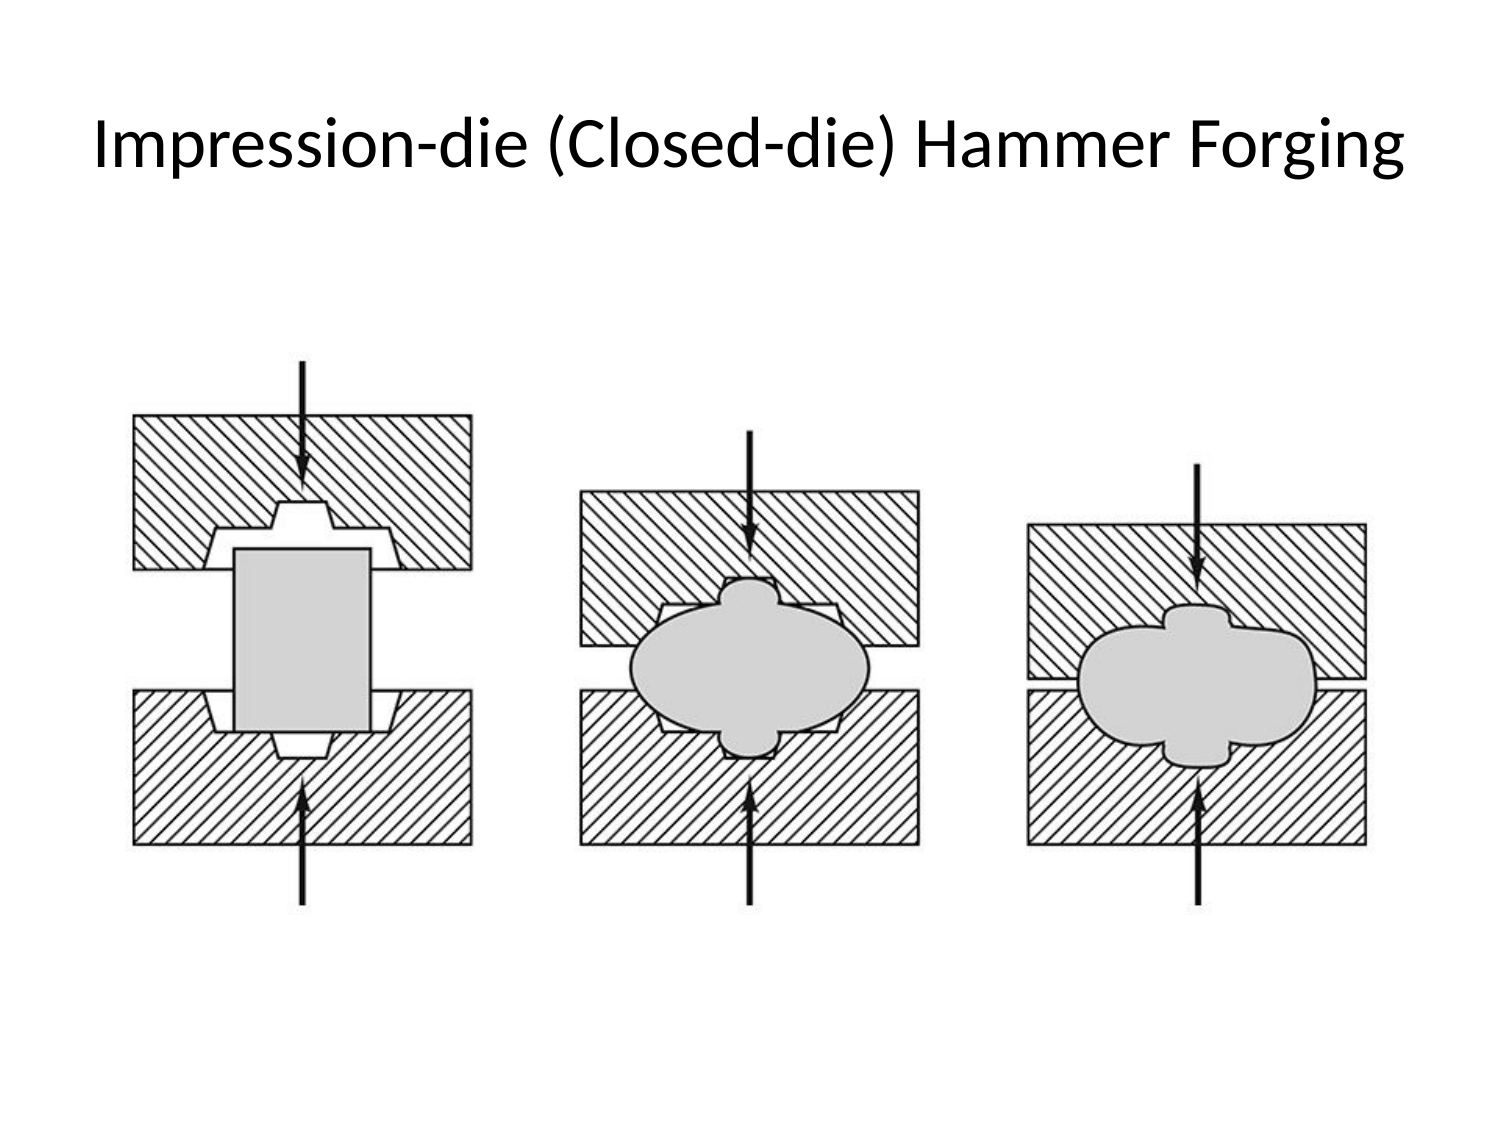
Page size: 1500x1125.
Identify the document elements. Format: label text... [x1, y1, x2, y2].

title Impression-die (Closed-die) Hammer Forging [75, 45, 1425, 233]
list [124, 352, 1376, 916]
